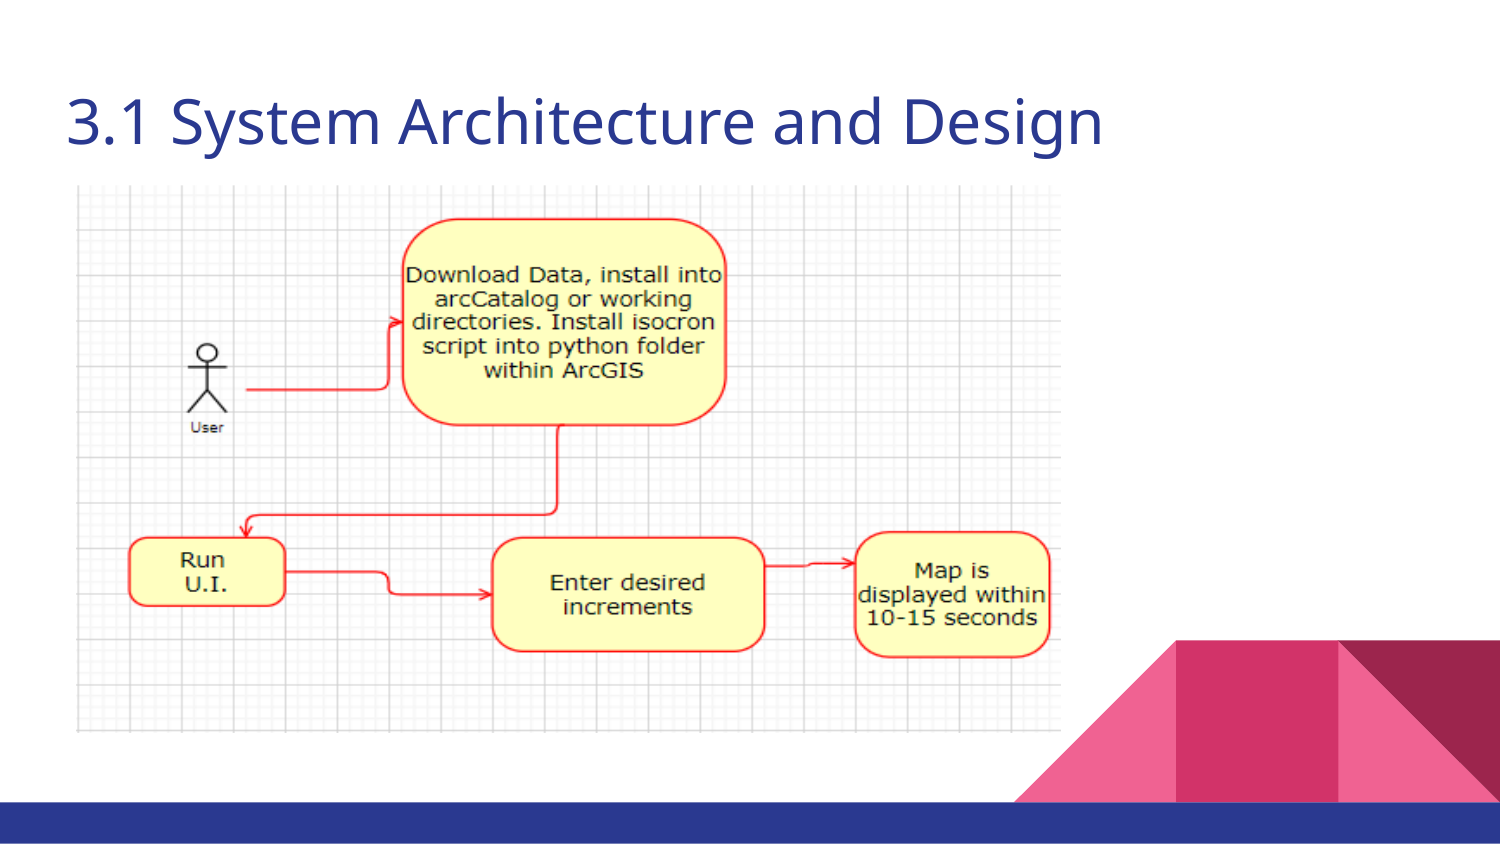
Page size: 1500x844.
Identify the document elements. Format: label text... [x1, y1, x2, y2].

title 3.1 System Architecture and Design [51, 67, 1449, 167]
picture [76, 184, 1061, 733]
